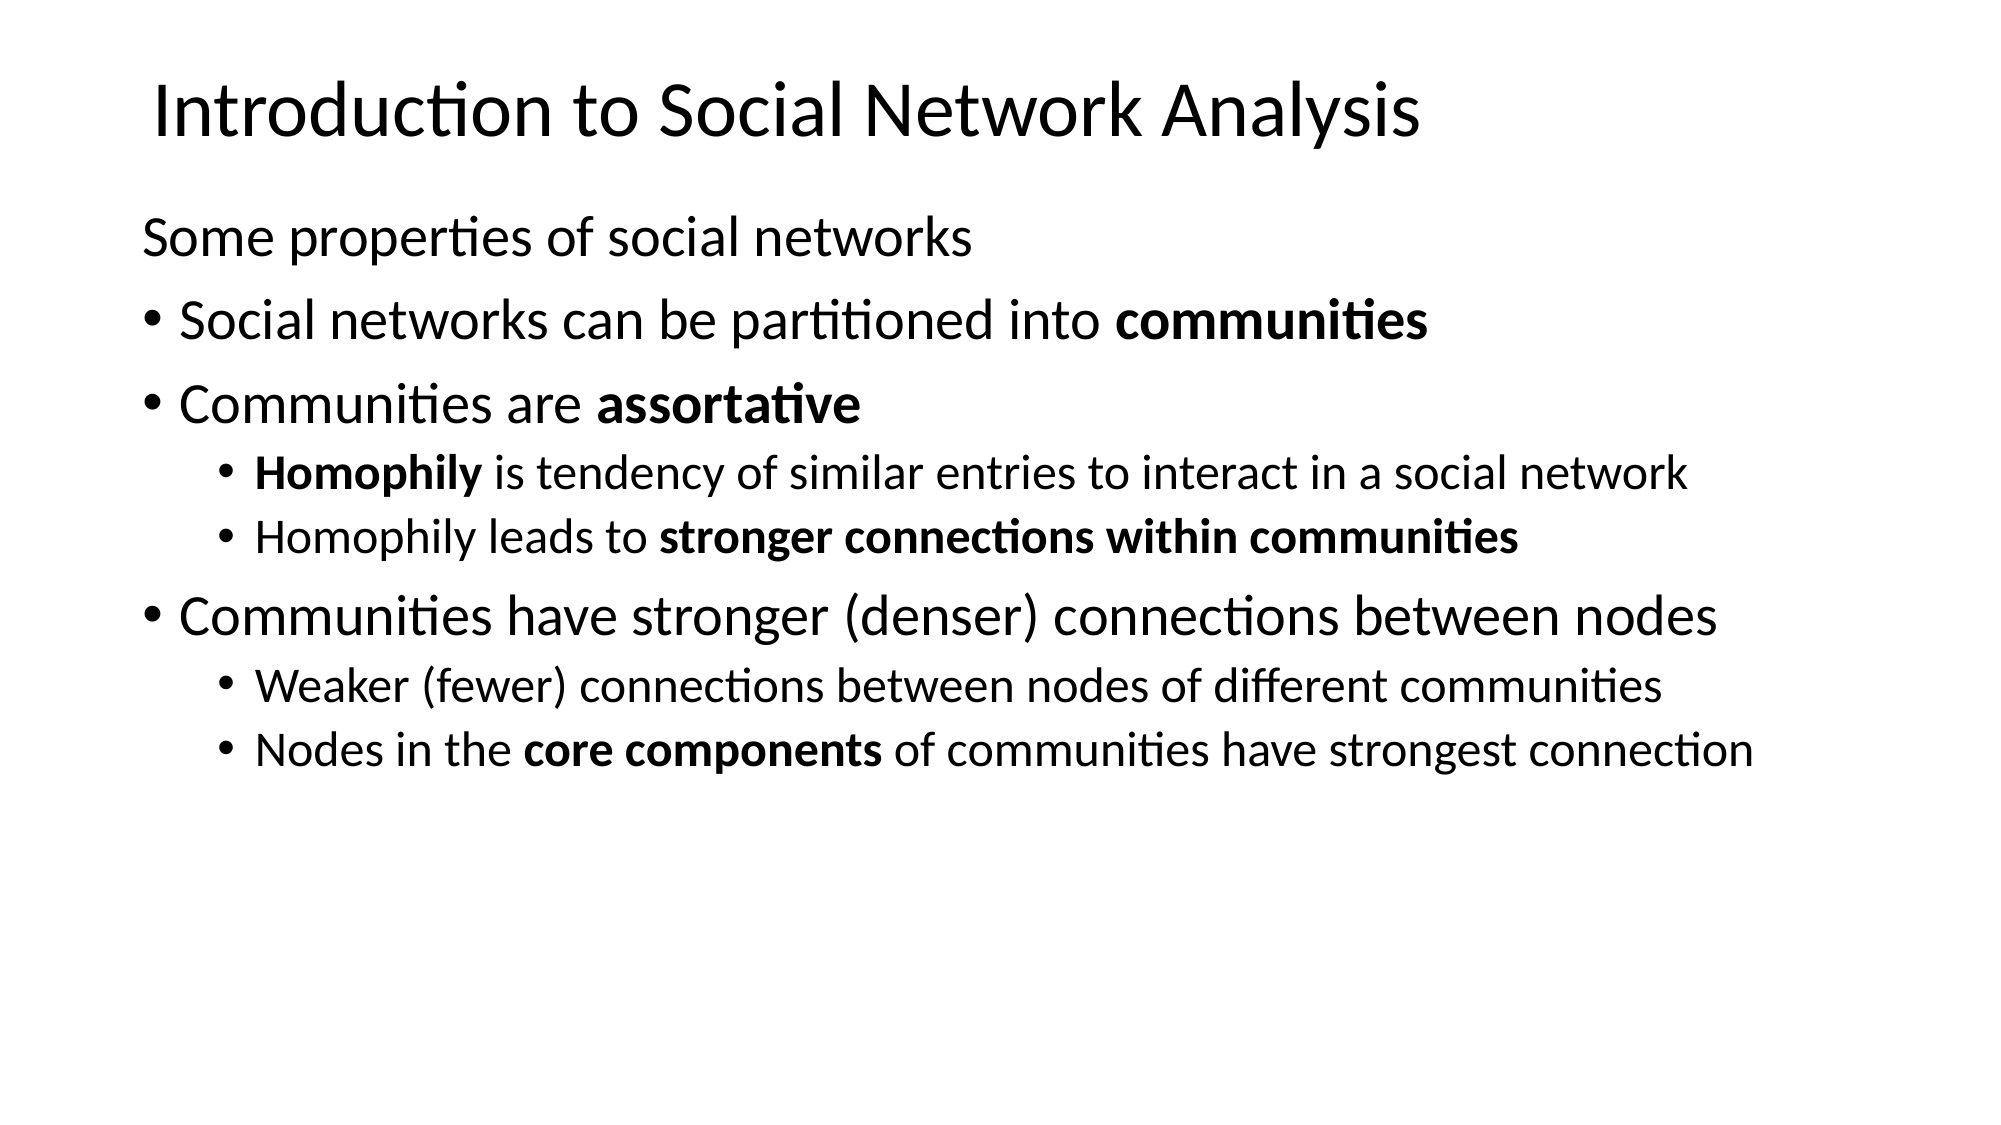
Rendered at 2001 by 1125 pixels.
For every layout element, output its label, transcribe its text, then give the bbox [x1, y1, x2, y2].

list Some properties of social networks Social networks can be partitioned into communities Communities are assortative Homophily is tendency of similar entries to interact in a social network Homophily leads to stronger connections within communities Communities have stronger (denser) connections between nodes Weaker (fewer) connections between nodes of different communities Nodes in the core components of communities have strongest connection [127, 198, 1853, 1092]
title Introduction to Social Network Analysis [137, 59, 1863, 162]
